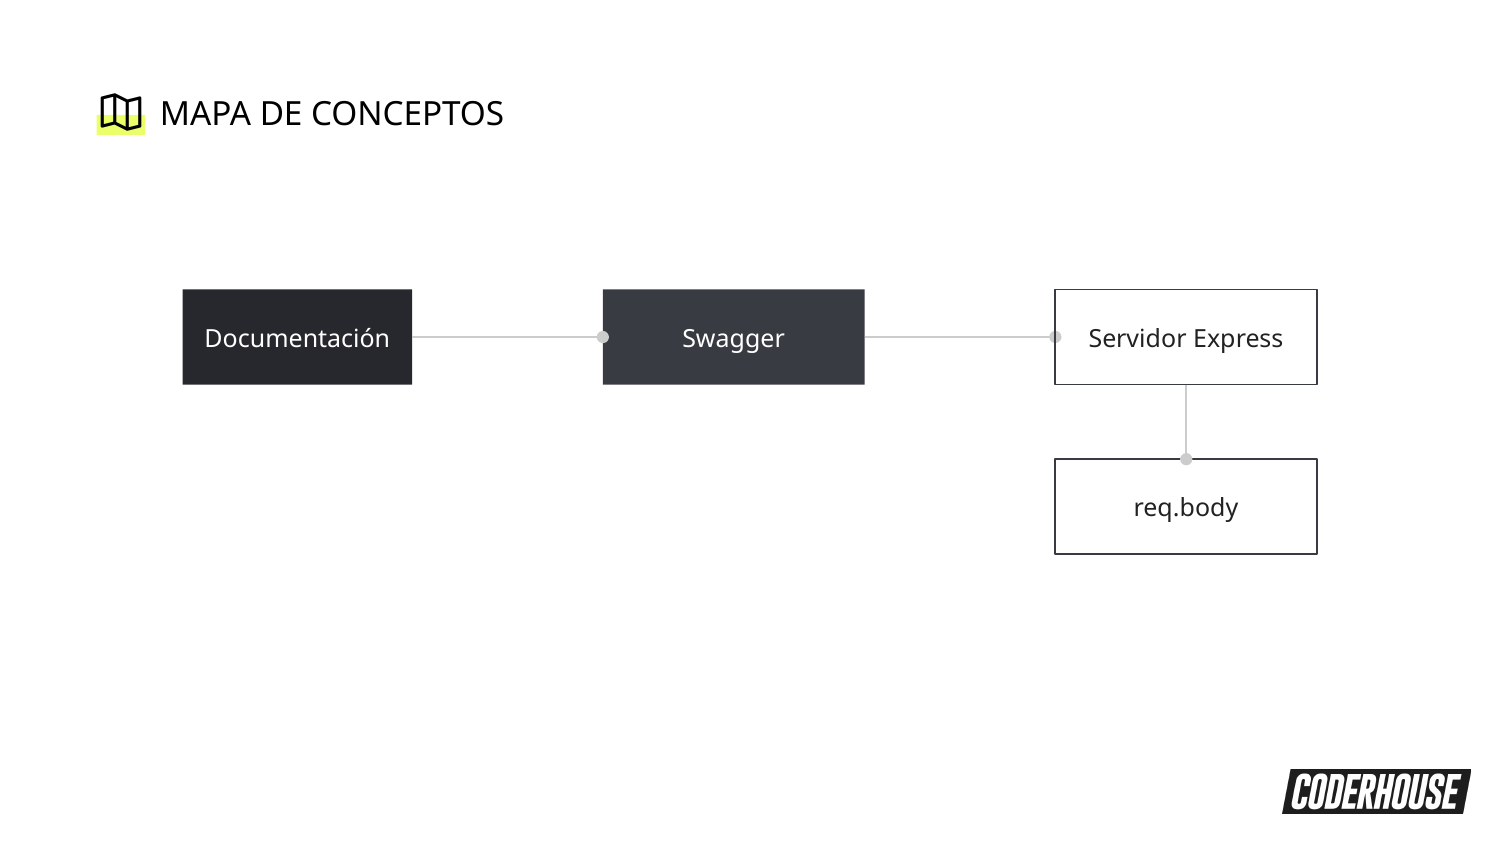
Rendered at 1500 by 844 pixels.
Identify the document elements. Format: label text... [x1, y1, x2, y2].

text_box Servidor Express [1055, 289, 1318, 385]
text_box MAPA DE CONCEPTOS [145, 76, 549, 147]
text_box Swagger [602, 289, 865, 385]
text_box Documentación [182, 289, 413, 385]
picture [1281, 769, 1471, 814]
text_box req.body [1055, 459, 1318, 555]
picture [95, 87, 146, 138]
